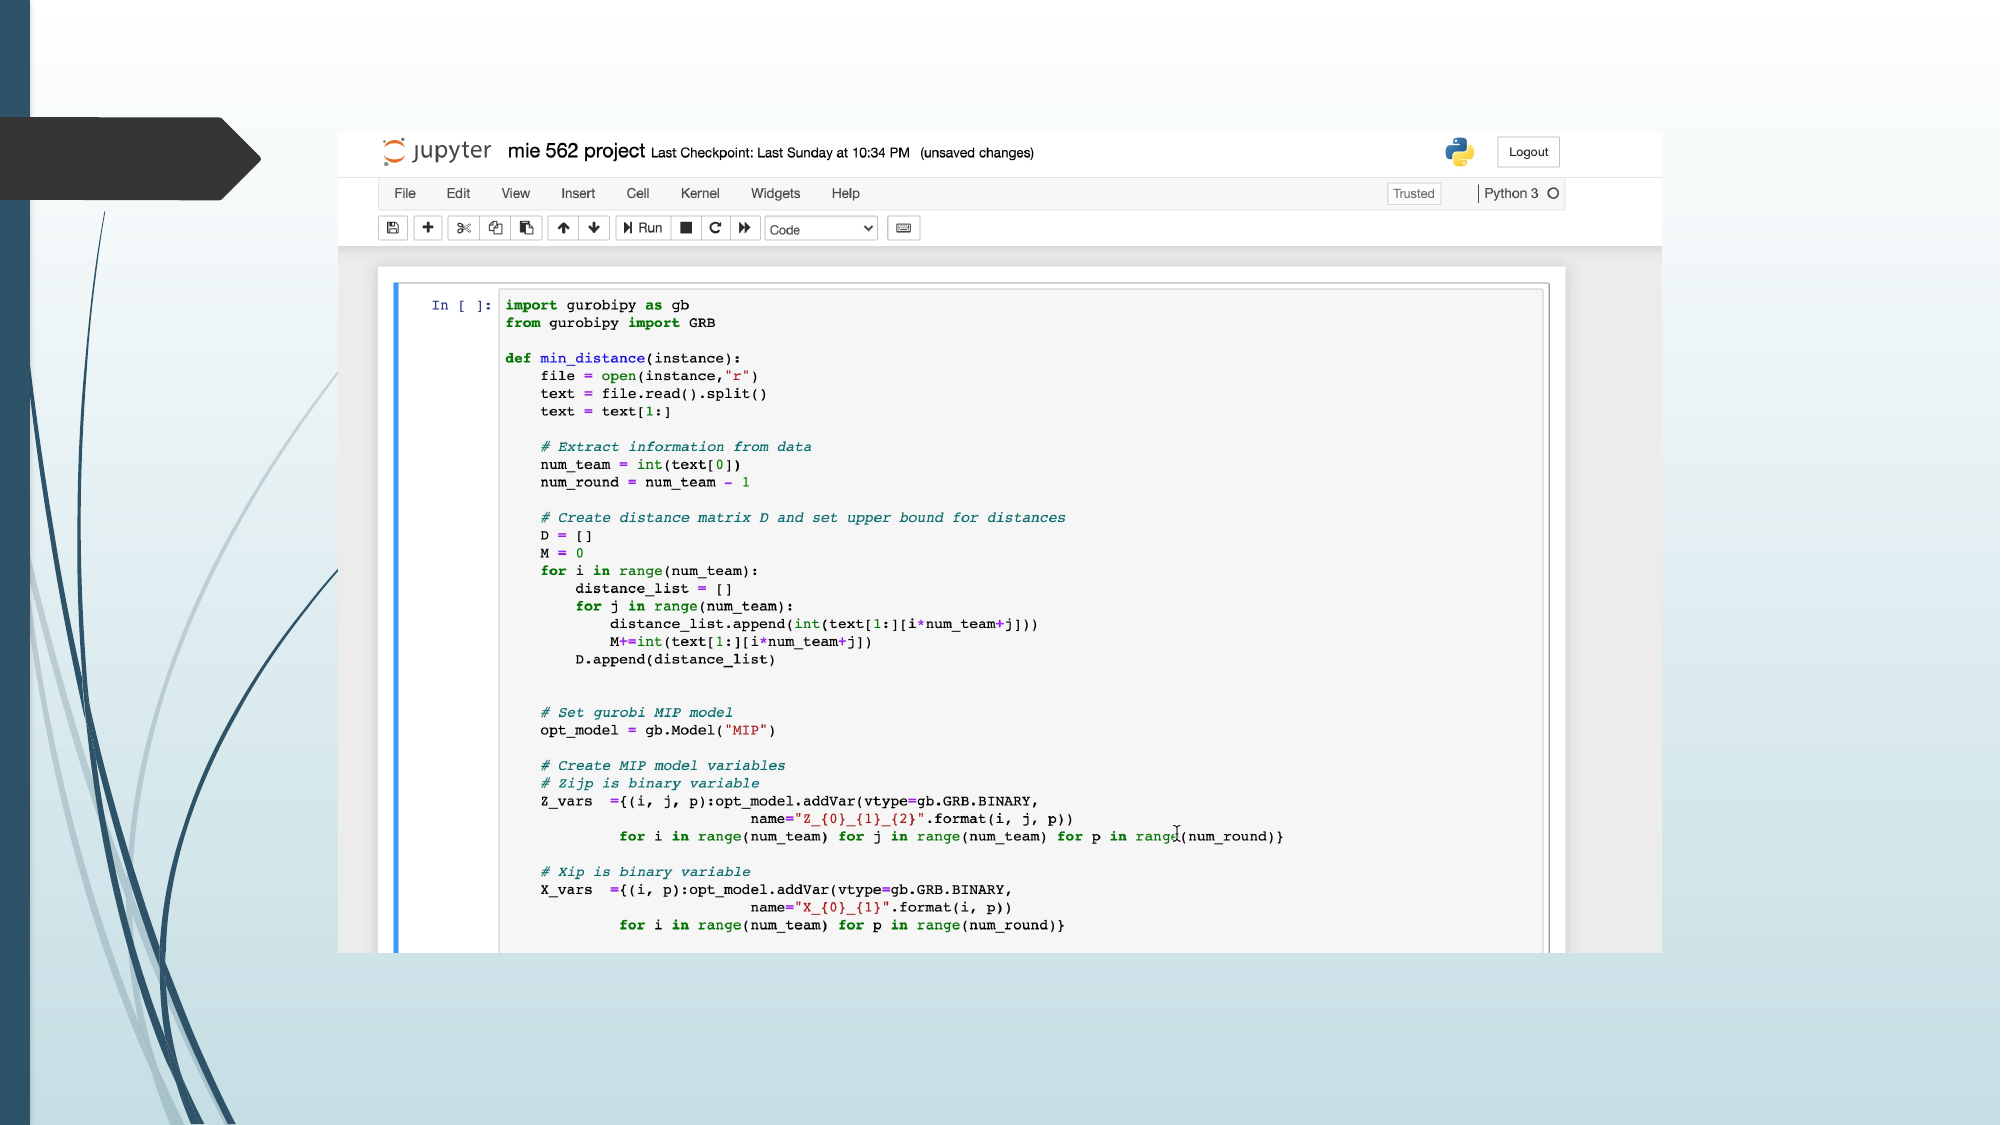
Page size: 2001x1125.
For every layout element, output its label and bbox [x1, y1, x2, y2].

text_box [337, 131, 1663, 954]
